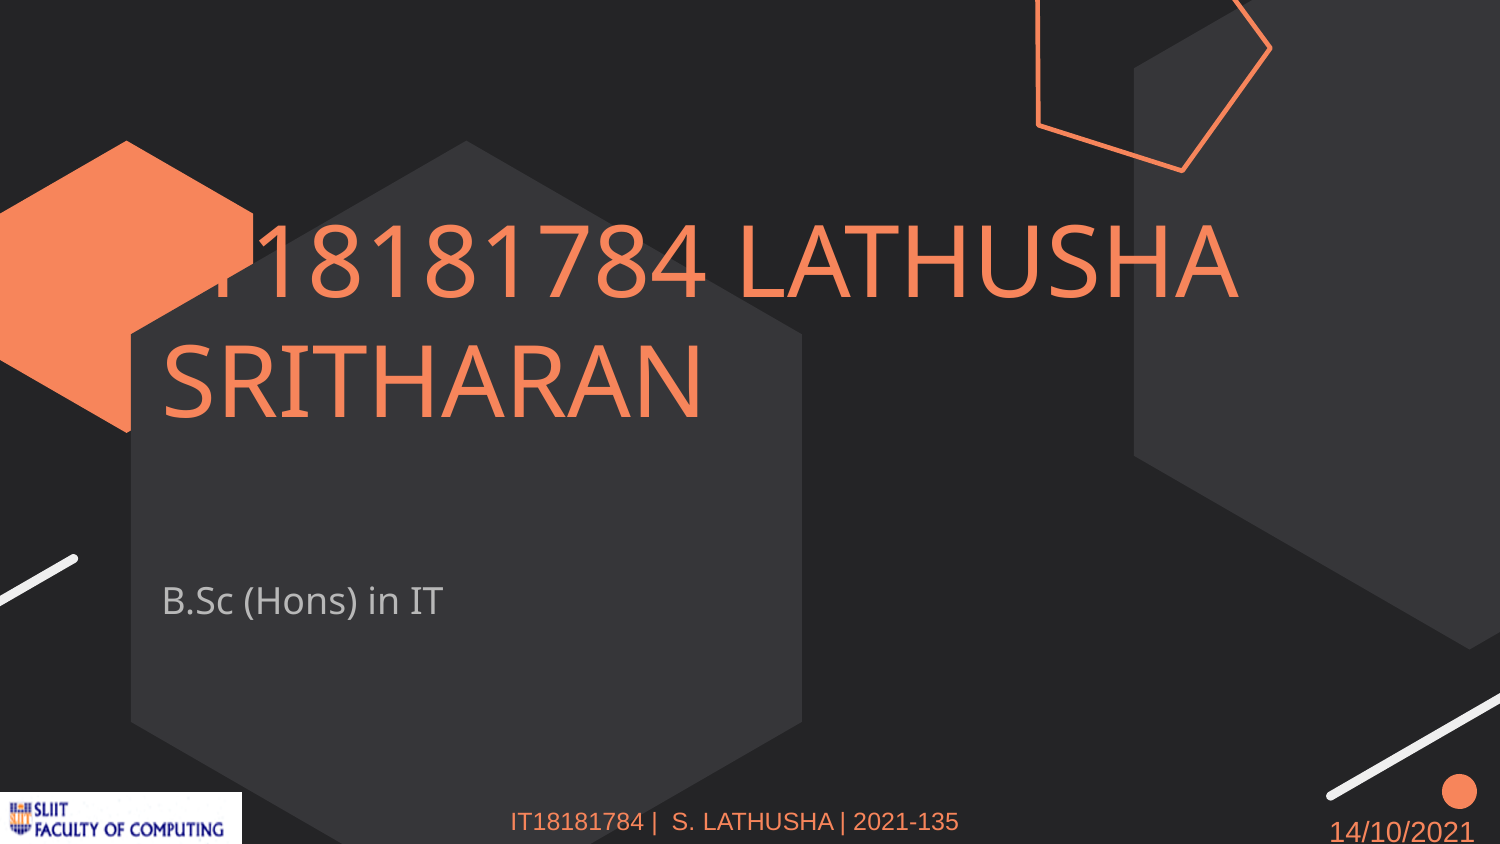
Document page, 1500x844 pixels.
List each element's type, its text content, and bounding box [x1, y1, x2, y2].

text_box 14/10/2021 [1306, 791, 1500, 835]
title IT18181784 LATHUSHA SRITHARAN [146, 277, 1500, 453]
text_box IT18181784 | S. LATHUSHA | 2021-135 [495, 798, 1014, 843]
picture [0, 792, 242, 844]
title B.Sc (Hons) in IT [146, 500, 1500, 699]
